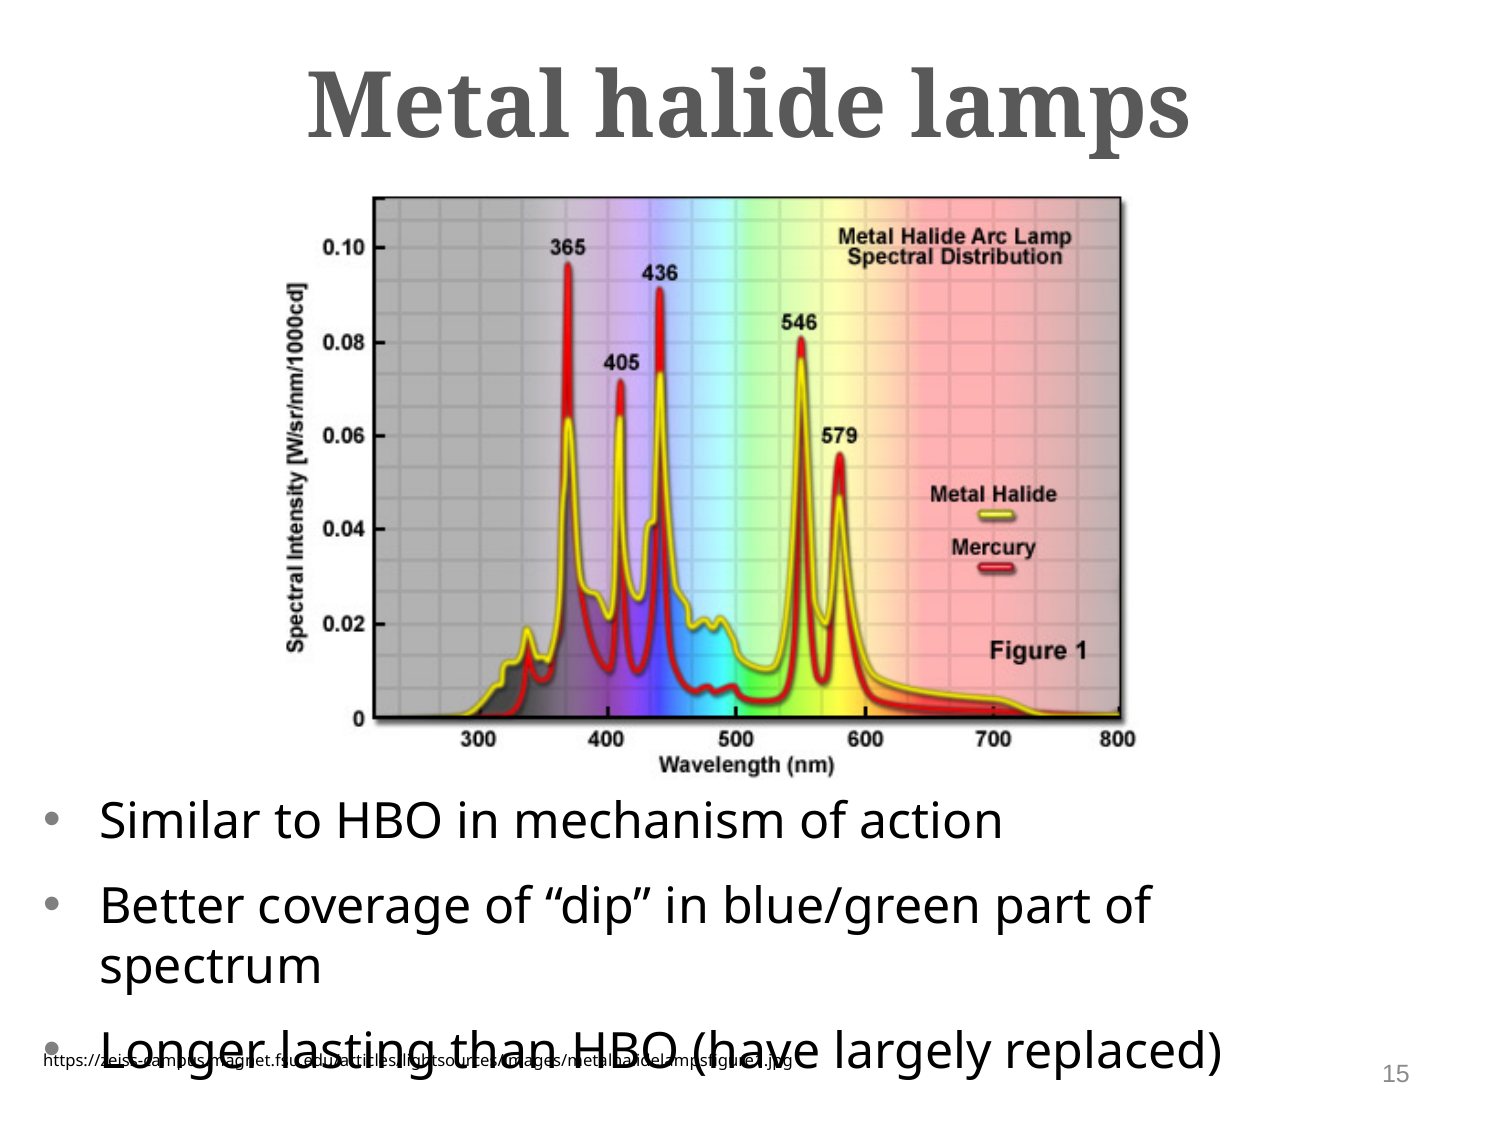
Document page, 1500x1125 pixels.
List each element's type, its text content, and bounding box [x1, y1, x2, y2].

slide_number 15 [1397, 1042, 1425, 1103]
text_box Similar to HBO in mechanism of action Better coverage of “dip” in blue/green part of spectrum Longer lasting than HBO (have largely replaced) [28, 781, 1397, 1033]
text_box https://zeiss-campus.magnet.fsu.edu/articles/lightsources/images/metalhalidelampsfigure1.jpg [28, 1042, 1397, 1111]
picture [285, 195, 1140, 780]
text_box Metal halide lamps [0, 6, 1500, 194]
